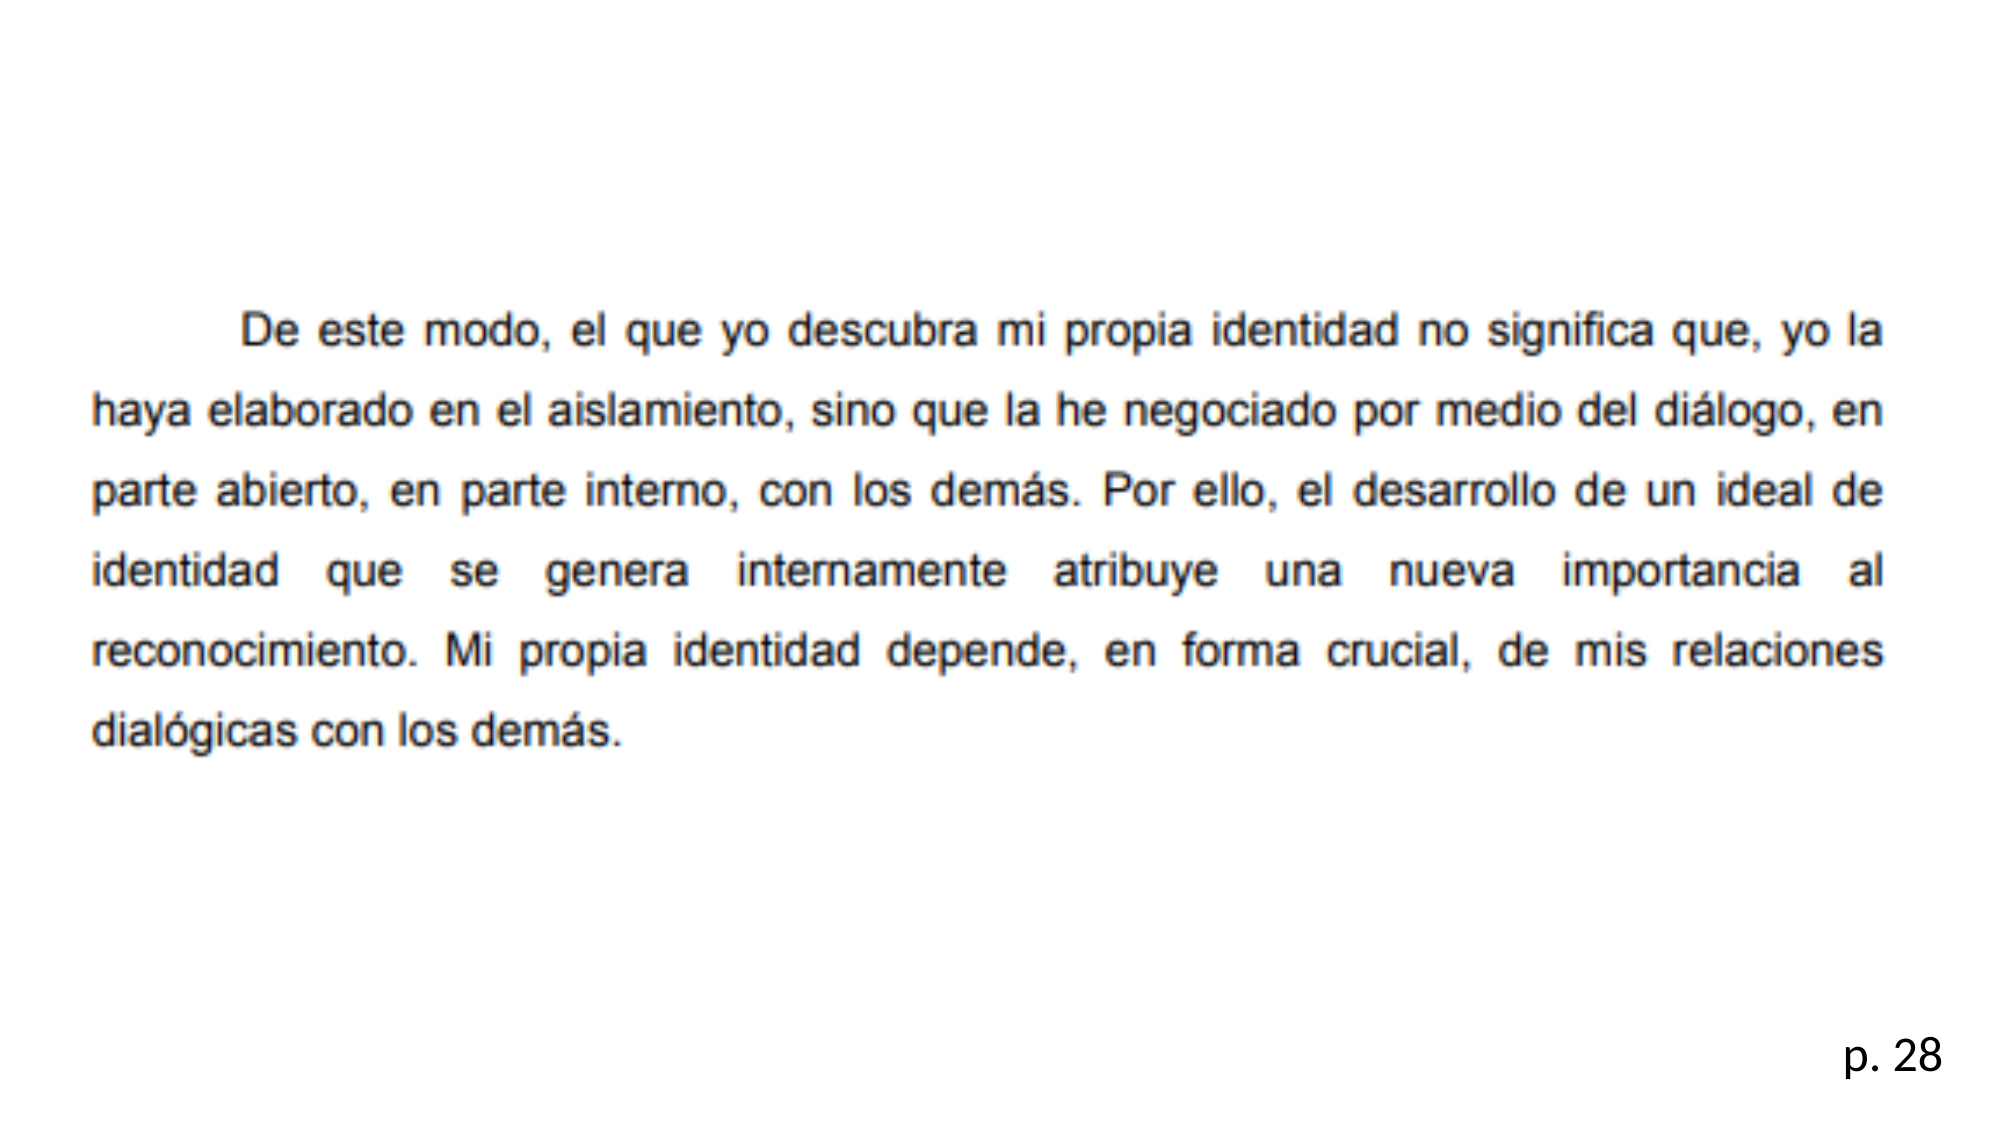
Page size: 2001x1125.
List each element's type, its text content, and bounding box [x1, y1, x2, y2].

picture [28, 298, 1939, 775]
text_box p. 28 [1827, 1014, 1971, 1089]
